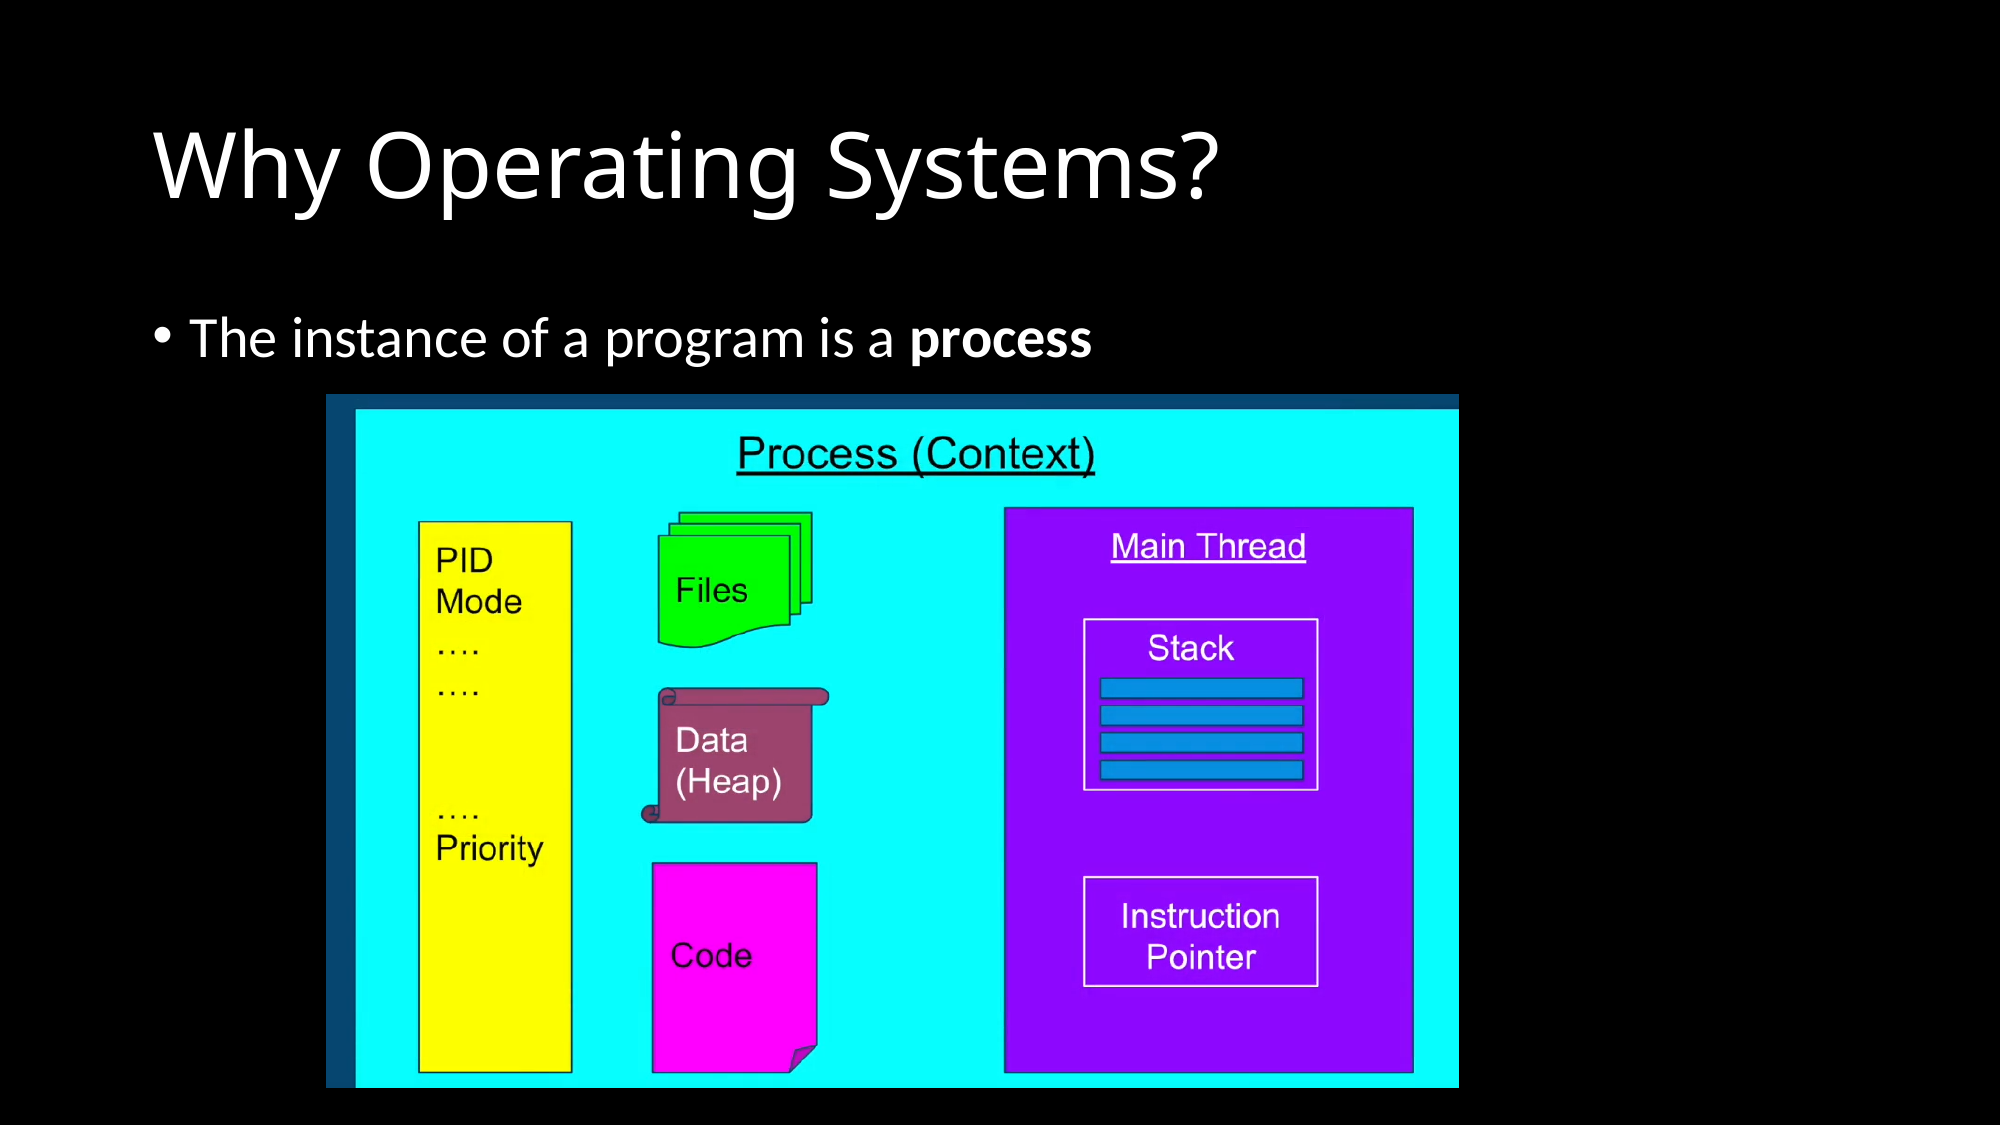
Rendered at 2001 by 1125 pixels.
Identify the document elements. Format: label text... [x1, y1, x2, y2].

title Why Operating Systems? [137, 59, 1863, 278]
list The instance of a program is a process [137, 299, 1863, 1014]
picture [326, 394, 1459, 1088]
